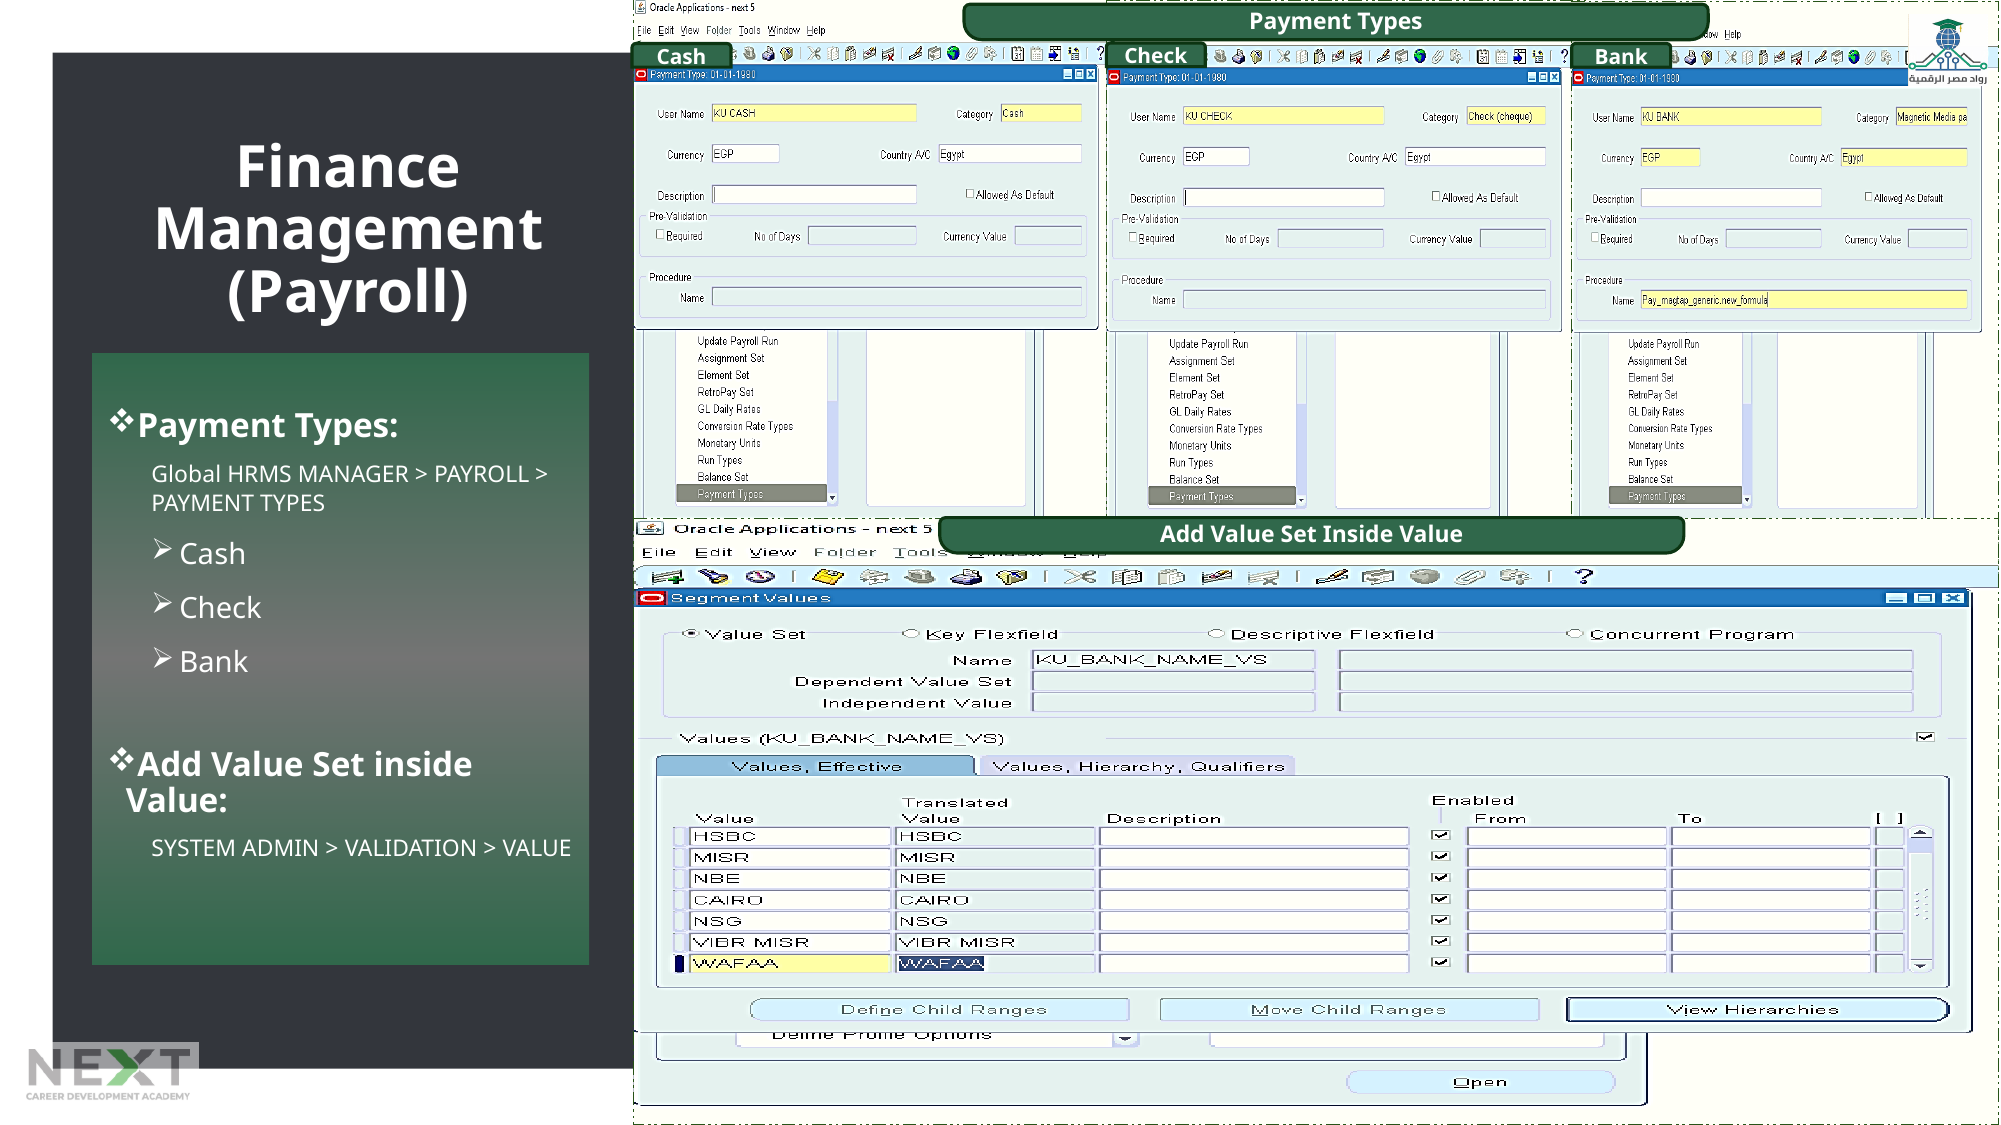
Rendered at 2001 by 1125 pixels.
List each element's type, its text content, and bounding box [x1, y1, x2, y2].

text_box [0, 0, 632, 1125]
text_box Finance Management (Payroll) [61, 122, 632, 333]
text_box [51, 51, 632, 1070]
picture [19, 1042, 199, 1104]
text_box Payment Types: Global HRMS MANAGER > PAYROLL > PAYMENT TYPES Cash Check Bank Add Value Set inside Value: SYSTEM ADMIN > VALIDATION > VALUE [92, 353, 590, 965]
picture [632, 0, 1999, 1125]
